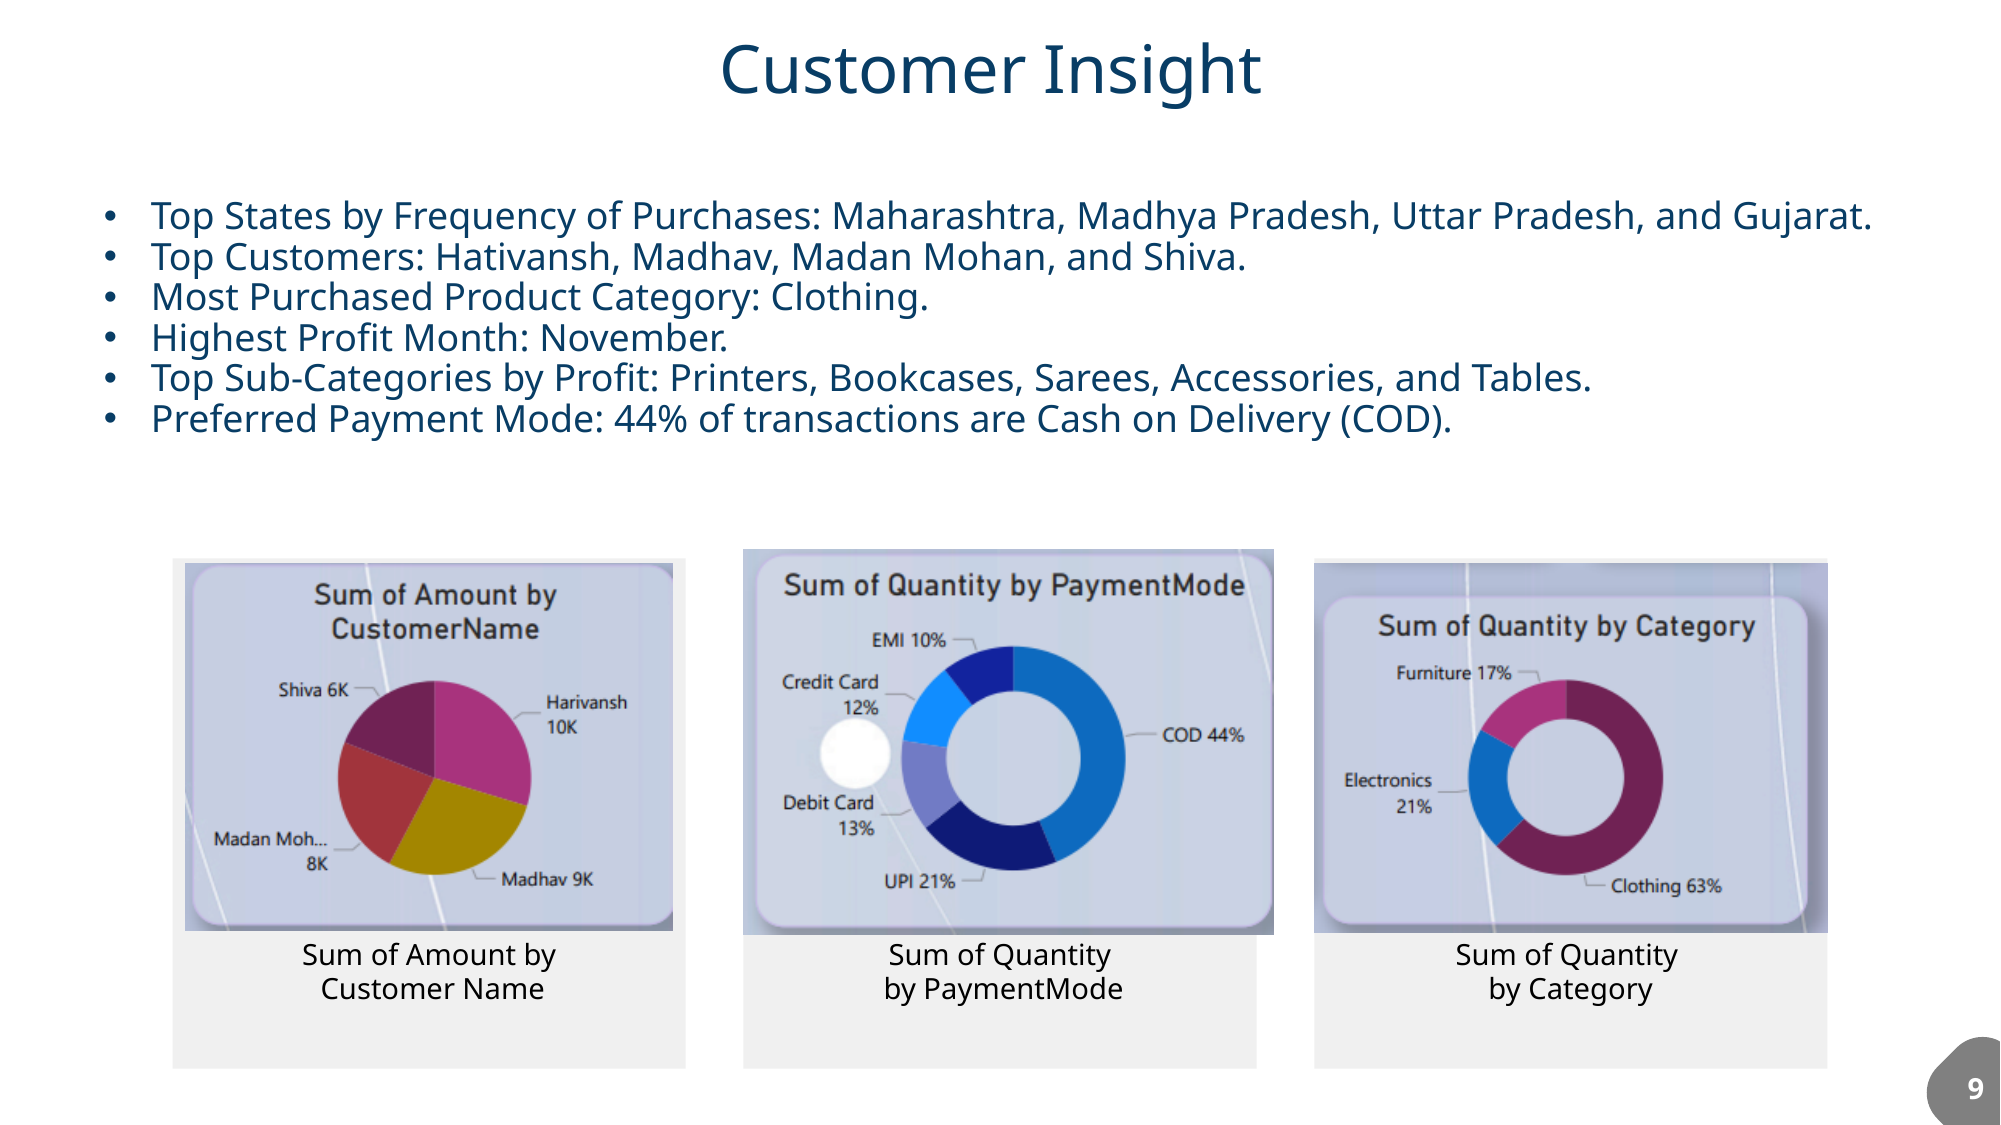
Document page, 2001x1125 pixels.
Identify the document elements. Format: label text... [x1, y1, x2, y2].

picture [1314, 563, 1828, 933]
text_box [742, 557, 1258, 1070]
text_box Top States by Frequency of Purchases: Maharashtra, Madhya Pradesh, Uttar Pradesh, and Gujarat. Top Customers: Hativansh, Madhav, Madan Mohan, and Shiva. Most Purchased Product Category: Clothing. Highest Profit Month: November. Top Sub-Categories by Profit: Printers, Bookcases, Sarees, Accessories, and Tables. Preferred Payment Mode: 44% of transactions are Cash on Delivery (COD). [88, 181, 1935, 448]
text_box [1313, 557, 1828, 1070]
text_box Sum of Quantity by Category [1350, 935, 1791, 1006]
text_box [172, 557, 687, 1070]
picture [743, 549, 1274, 935]
text_box Sum of Quantity by PaymentMode [780, 935, 1220, 1006]
text_box Sum of Amount by Customer Name [209, 935, 649, 1006]
text_box Customer Insight [719, 27, 1281, 108]
picture [185, 563, 673, 931]
text_box 9 [1952, 1063, 2000, 1113]
text_box [1925, 1035, 2000, 1125]
